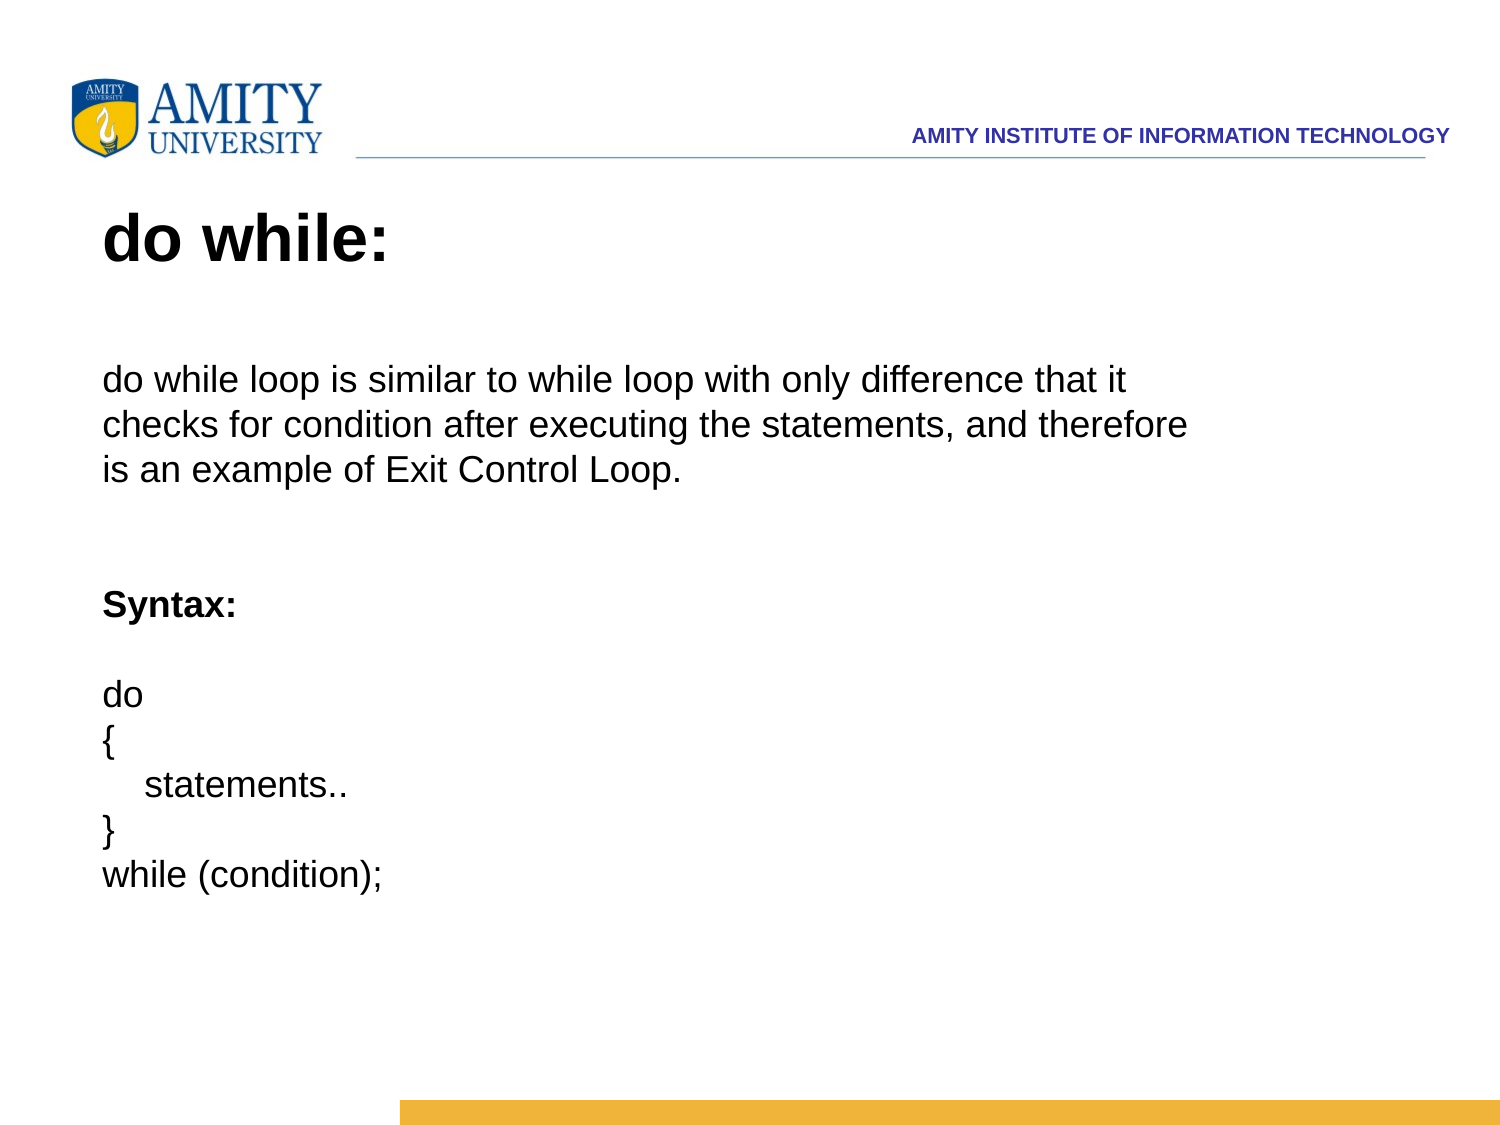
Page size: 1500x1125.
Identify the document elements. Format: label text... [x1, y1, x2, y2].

text_box do while: do while loop is similar to while loop with only difference that it checks for condition after executing the statements, and therefore is an example of Exit Control Loop. Syntax: do { statements.. } while (condition); [87, 187, 1238, 903]
picture [0, 0, 1500, 188]
